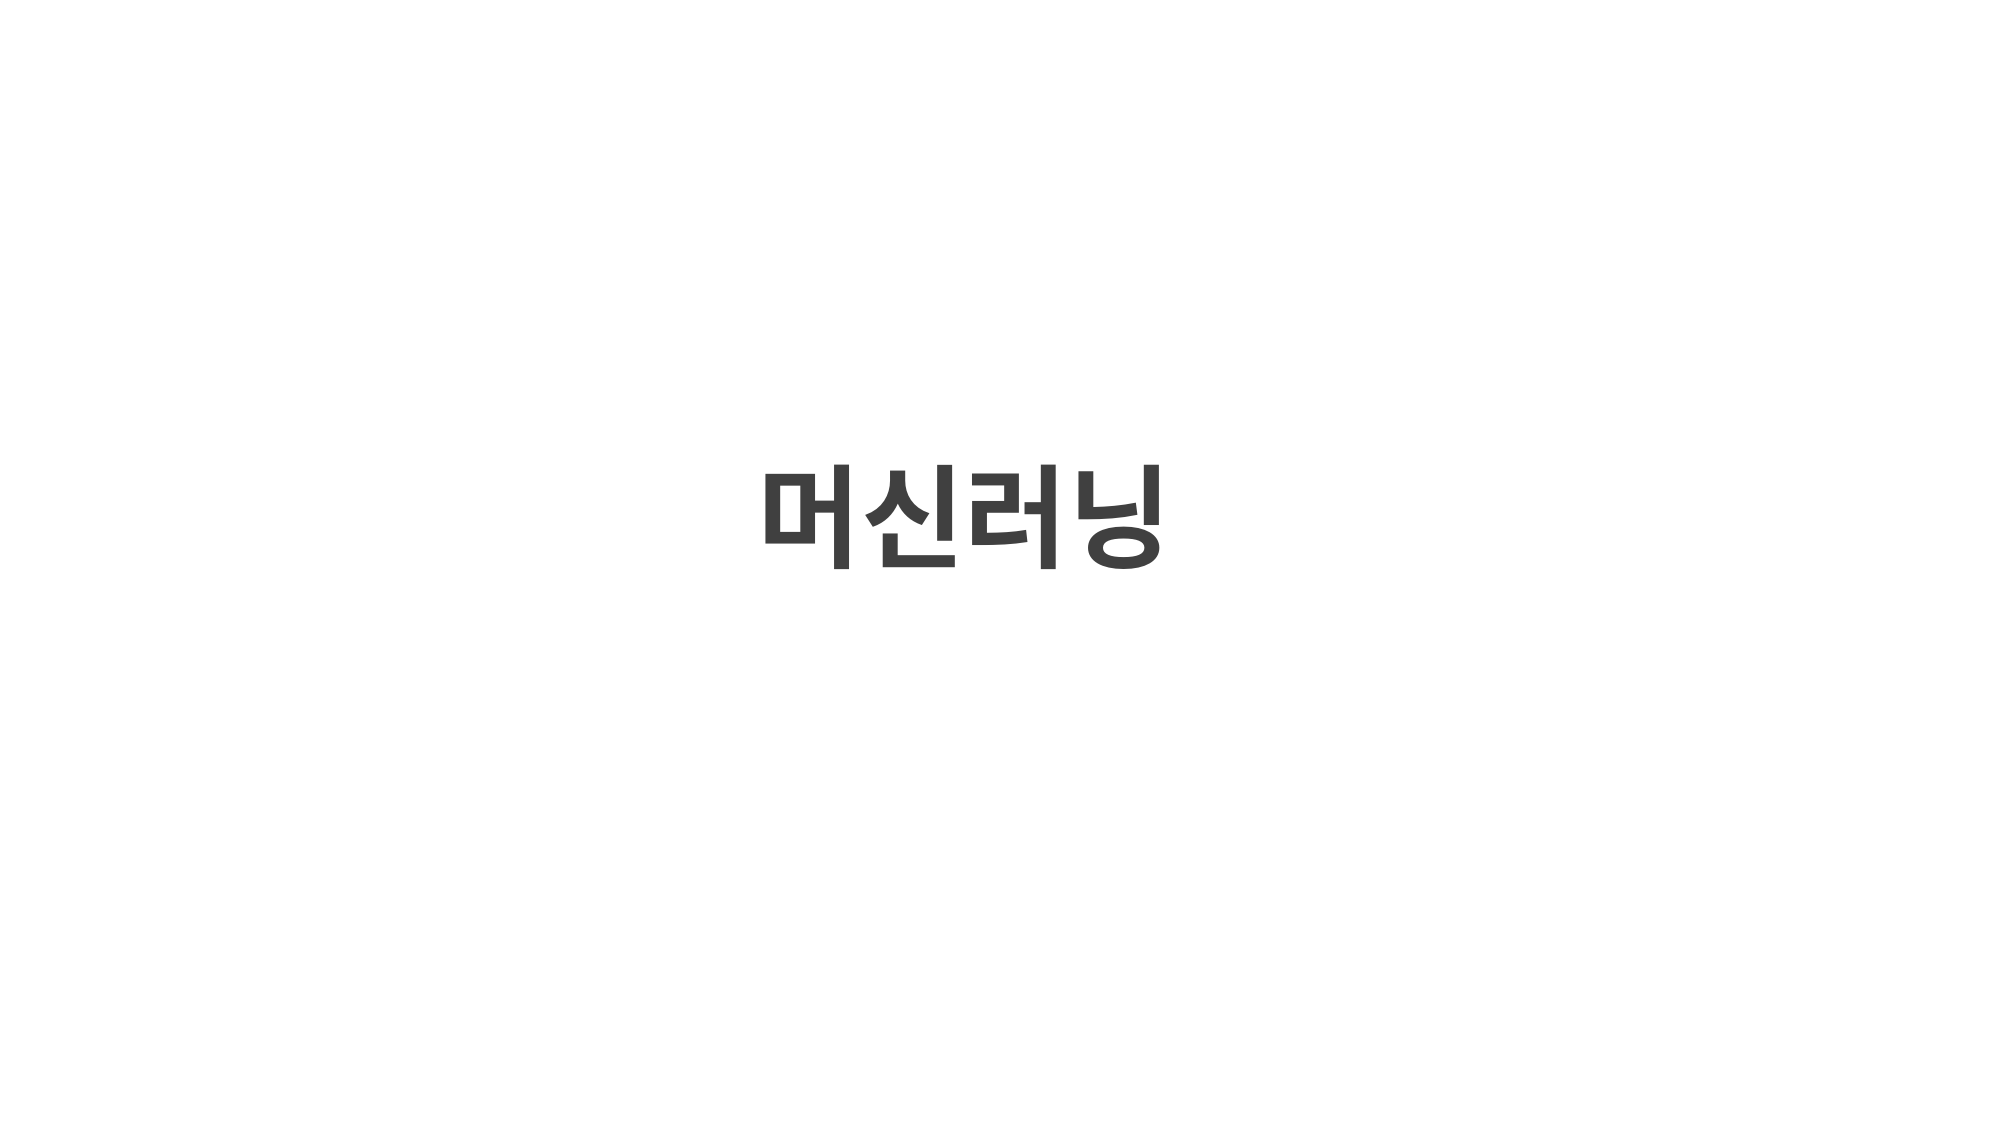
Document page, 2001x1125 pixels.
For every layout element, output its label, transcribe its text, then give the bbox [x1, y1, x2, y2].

text_box 머신러닝 [664, 372, 1266, 590]
